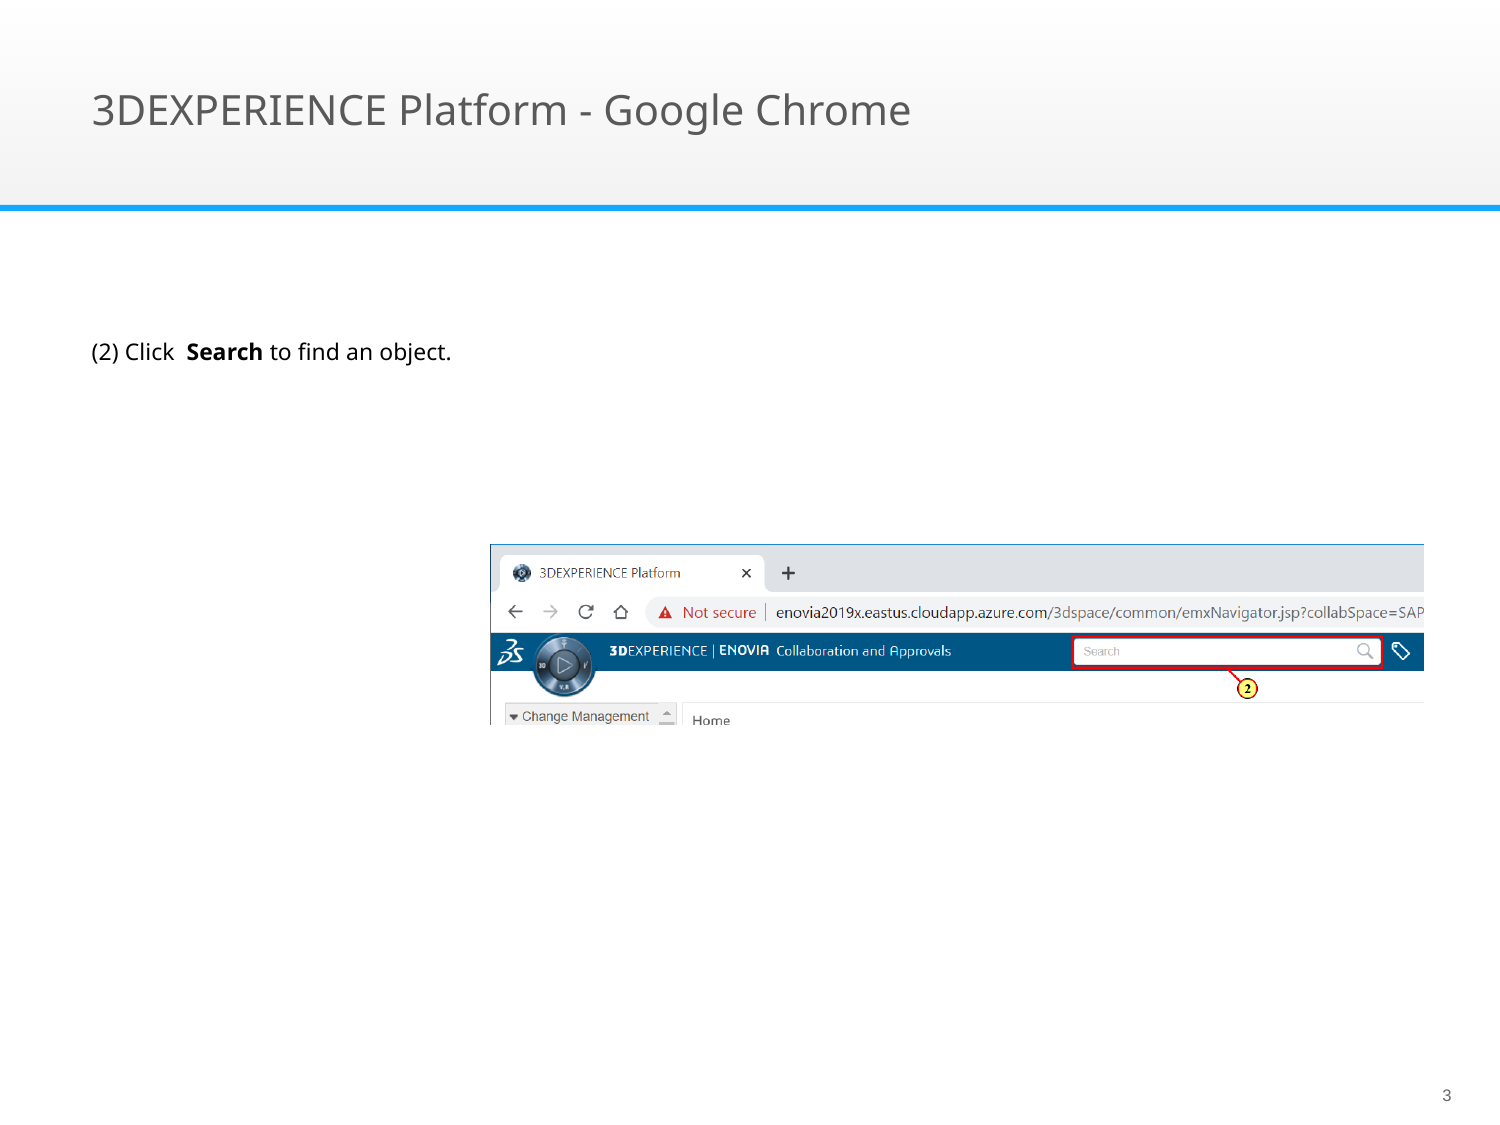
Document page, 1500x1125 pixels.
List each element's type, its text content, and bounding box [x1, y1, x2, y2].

title 3DEXPERIENCE Platform - Google Chrome [76, 53, 1424, 166]
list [489, 544, 1424, 726]
list (2) Click Search to find an object. [76, 265, 479, 1004]
